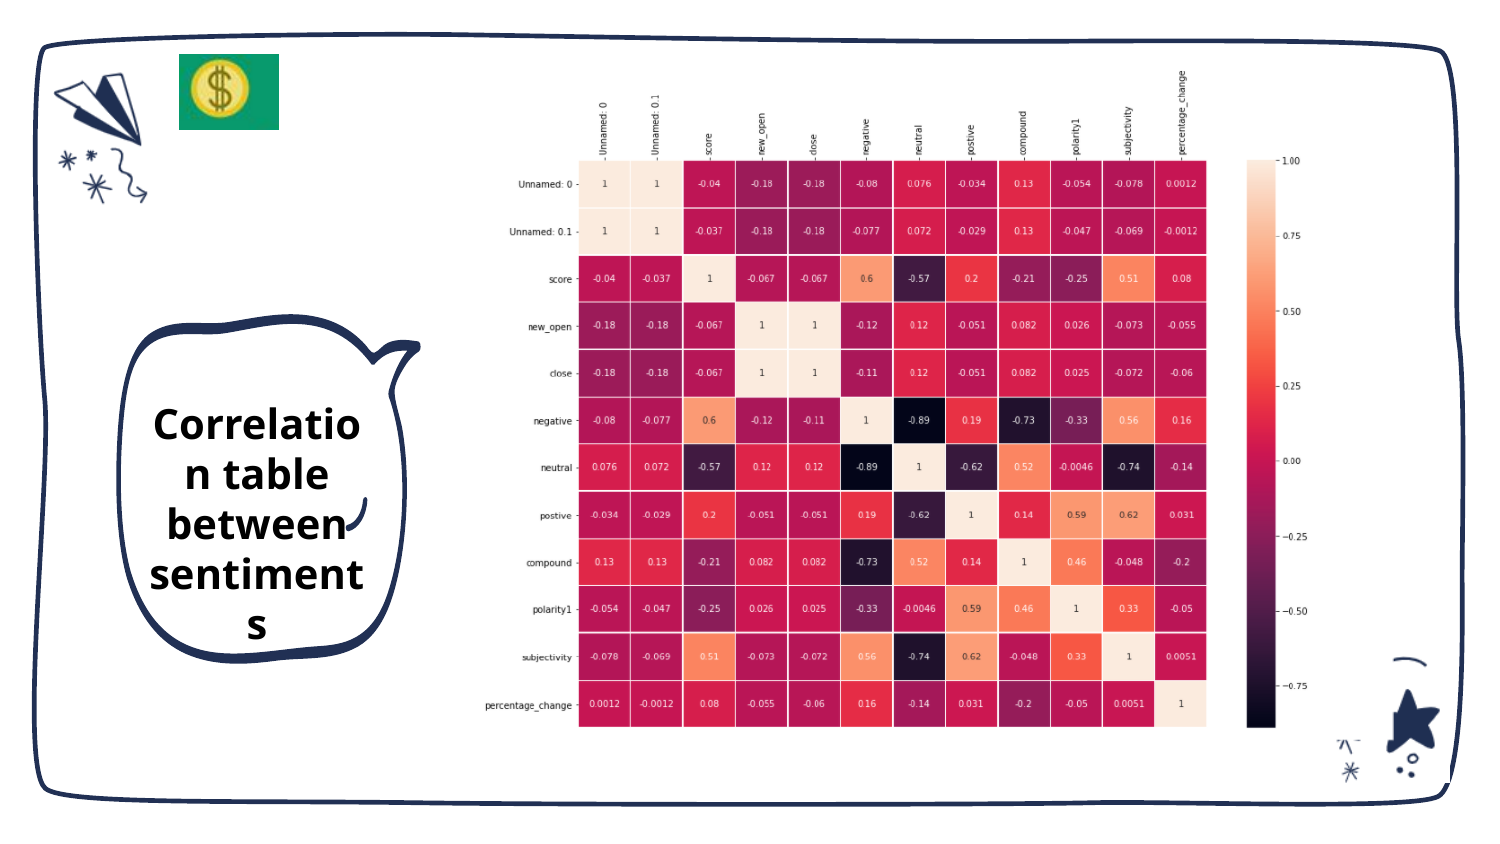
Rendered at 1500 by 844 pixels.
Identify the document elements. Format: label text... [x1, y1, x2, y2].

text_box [88, 333, 449, 639]
text_box Correlation table between sentiments [127, 647, 387, 663]
picture [483, 69, 1450, 783]
picture [179, 54, 279, 130]
picture [52, 69, 158, 209]
